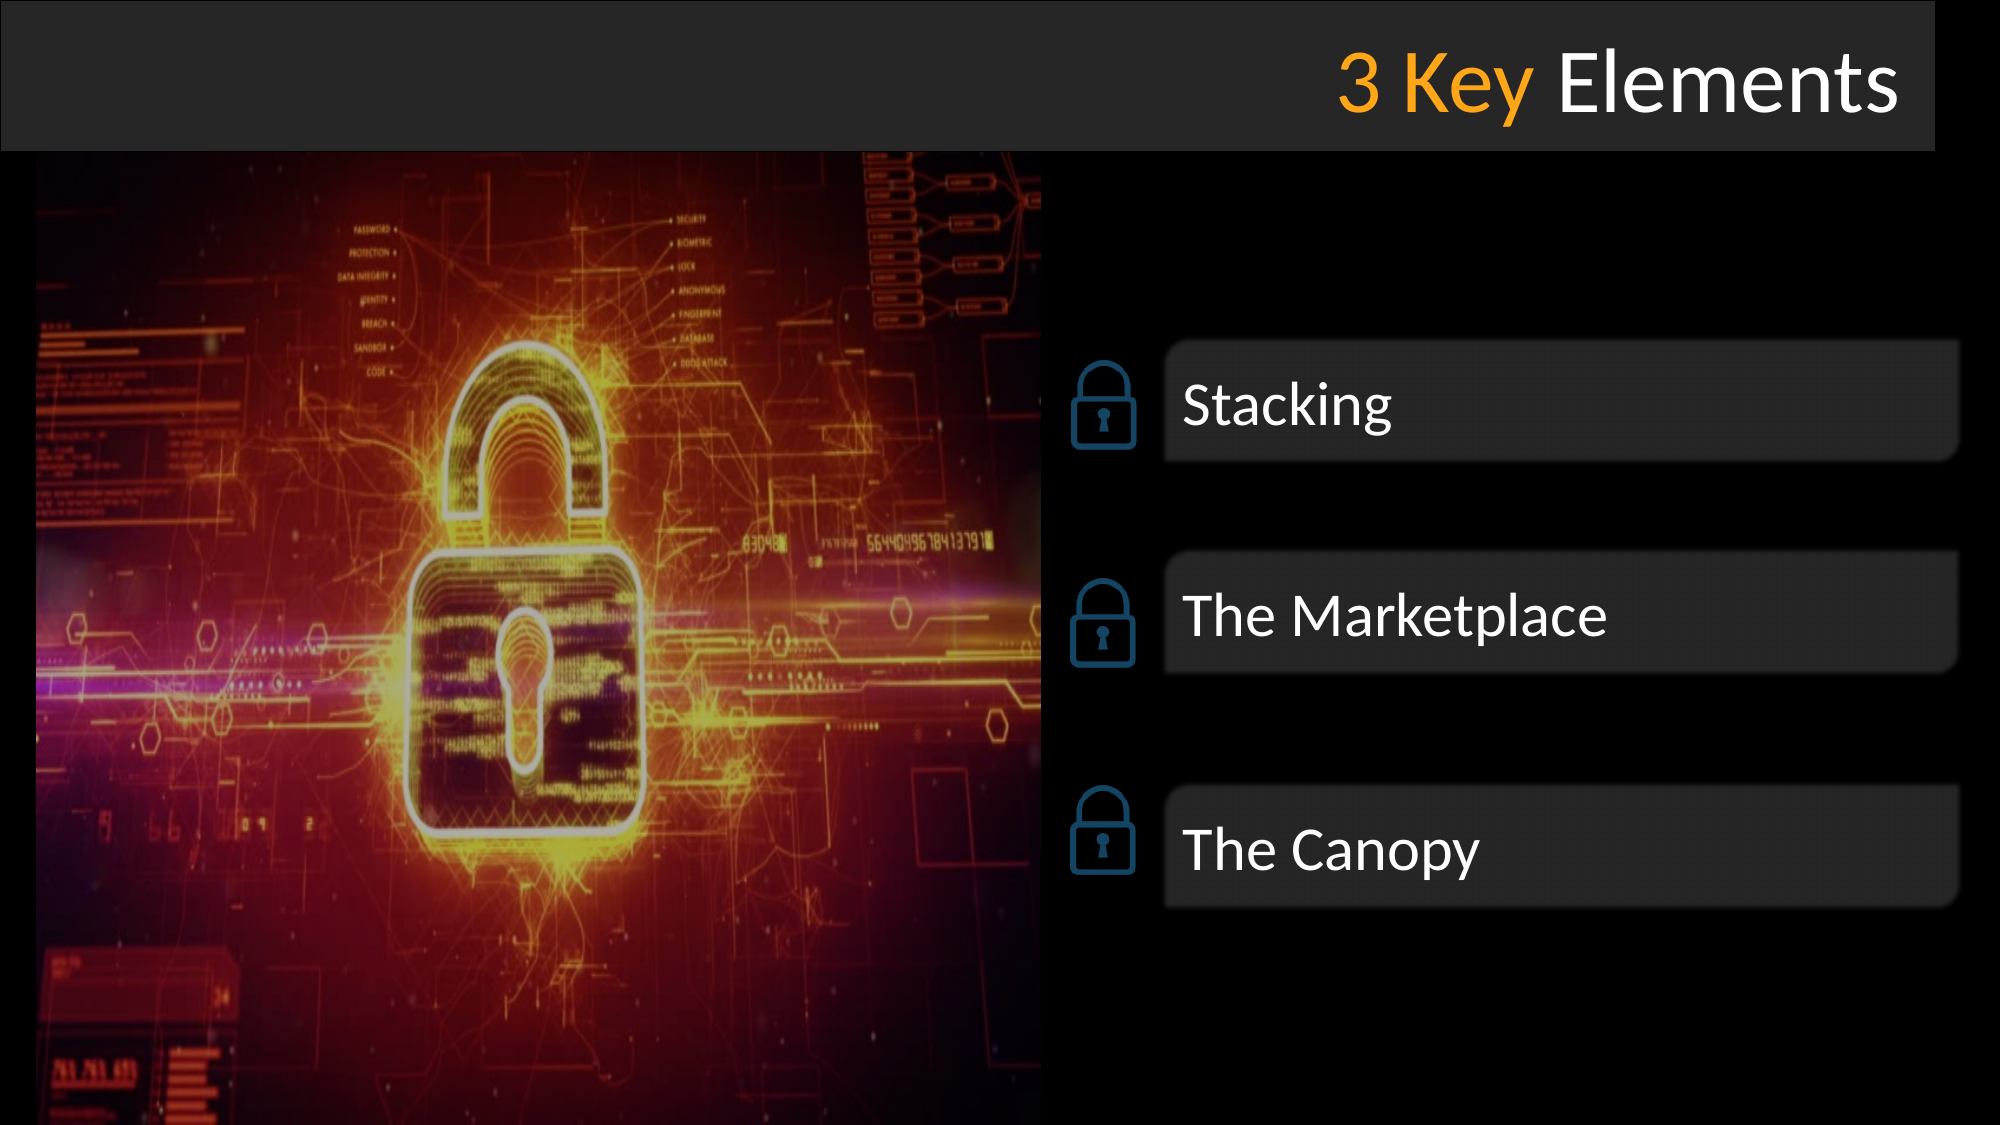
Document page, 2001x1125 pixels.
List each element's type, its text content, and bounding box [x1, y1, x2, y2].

picture [36, 152, 1041, 1125]
picture [1043, 563, 1162, 682]
text_box The Canopy [1169, 789, 1955, 903]
picture [1043, 770, 1162, 890]
picture [1044, 345, 1163, 464]
text_box The Marketplace [1169, 555, 1954, 669]
text_box 3 Key Elements [0, 0, 1937, 153]
text_box Stacking [1169, 344, 1955, 457]
